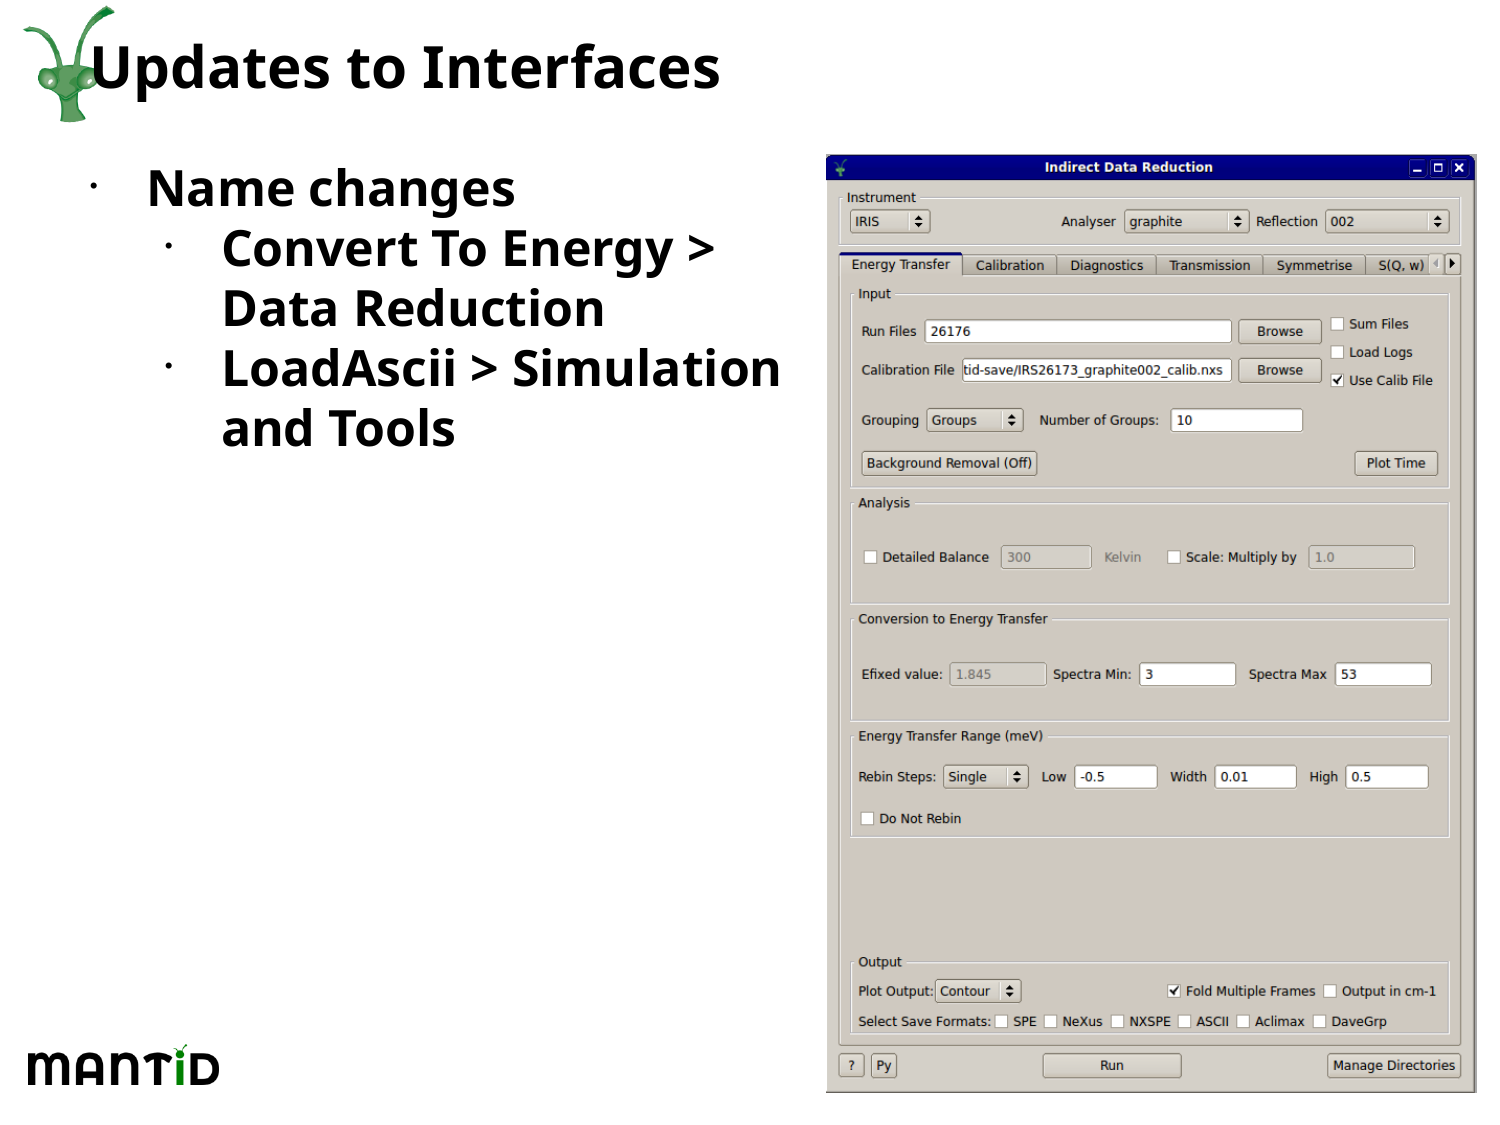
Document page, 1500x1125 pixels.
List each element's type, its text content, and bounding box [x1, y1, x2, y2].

text_box Updates to Interfaces [74, 0, 1425, 160]
text_box Name changes Convert To Energy > Data Reduction LoadAscii > Simulation and Tools [74, 148, 804, 1023]
picture [826, 154, 1477, 1093]
picture [28, 1044, 219, 1085]
picture [0, 0, 74, 127]
